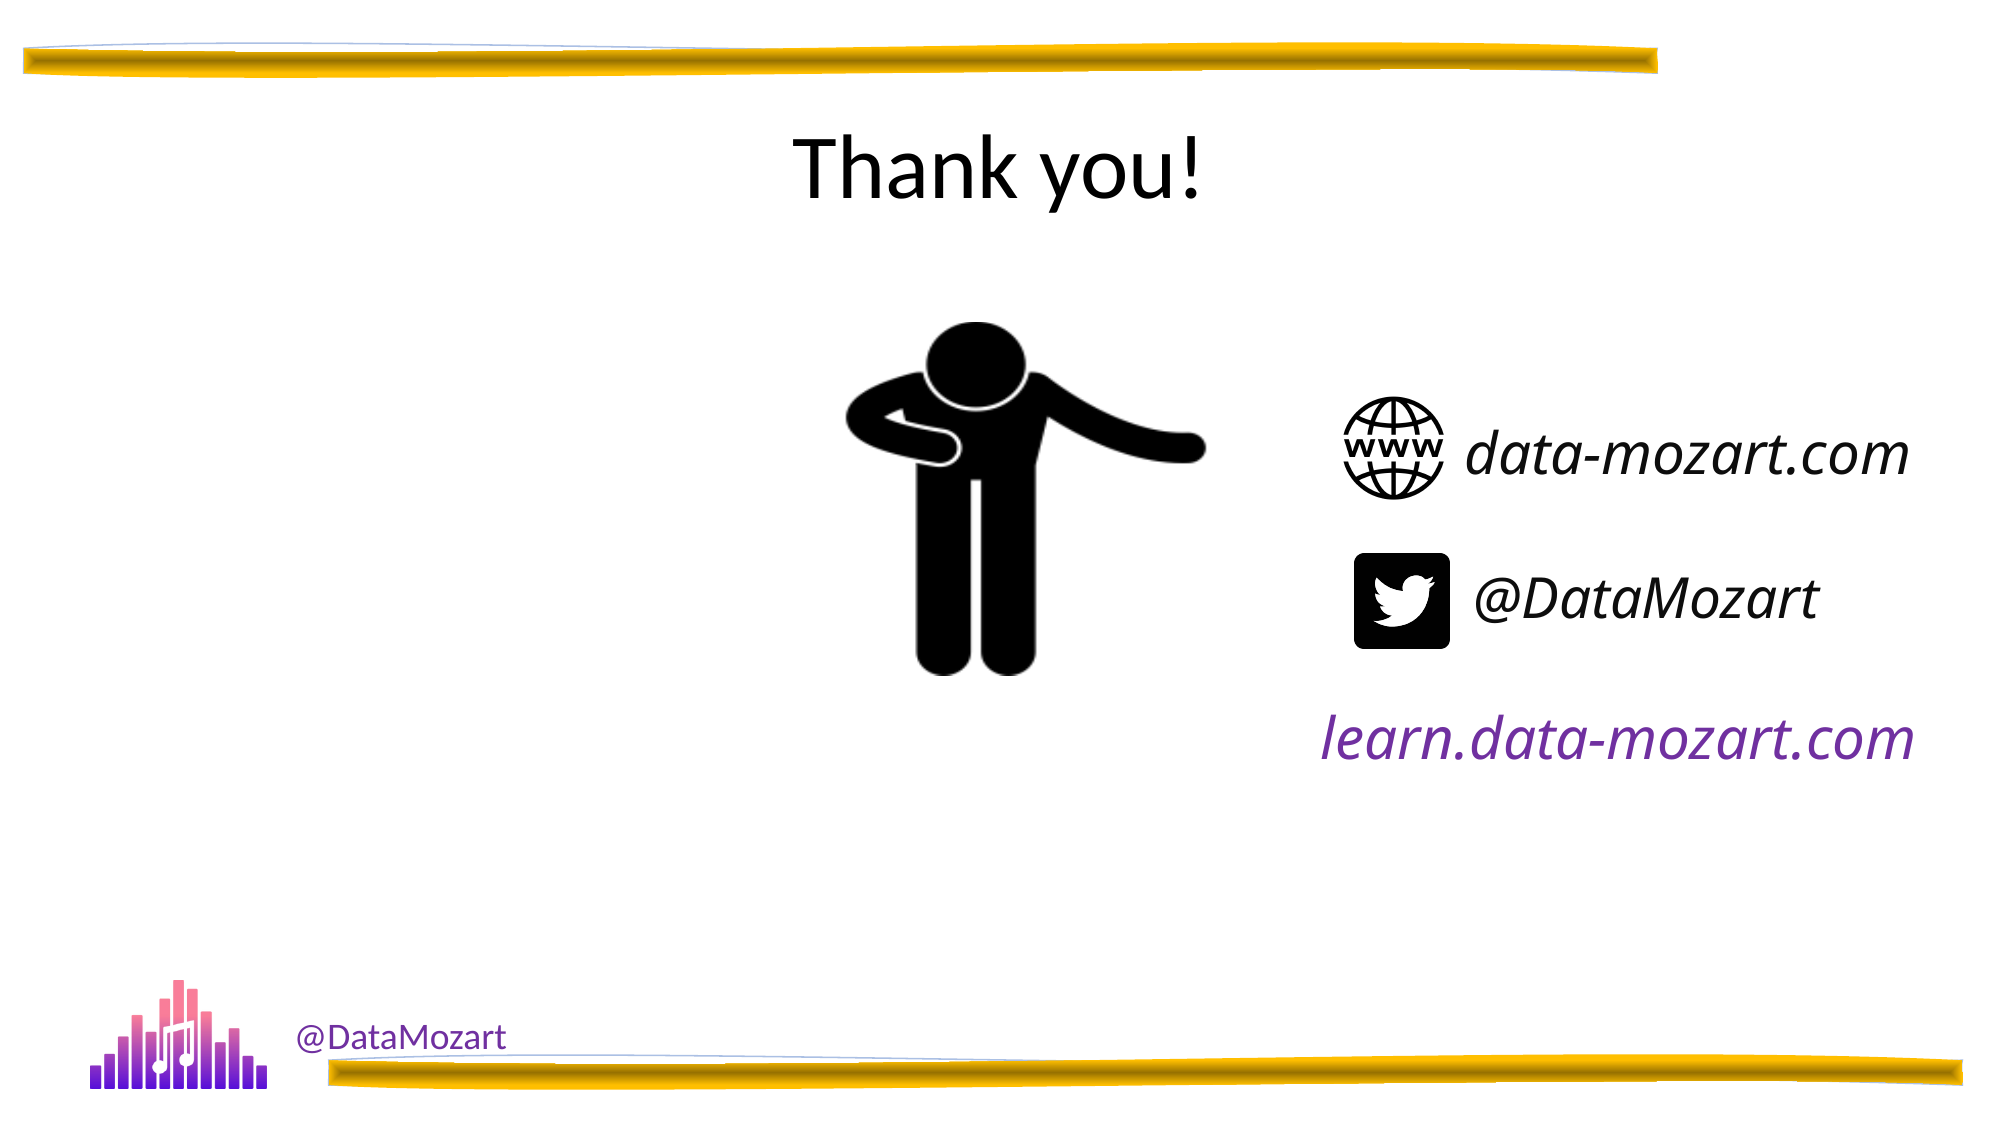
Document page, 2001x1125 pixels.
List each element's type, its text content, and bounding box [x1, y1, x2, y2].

text_box data-mozart.com [1450, 413, 1959, 490]
picture [90, 980, 267, 1089]
picture [1337, 392, 1450, 504]
text_box @DataMozart [279, 1004, 522, 1065]
title Thank you! [137, 59, 1863, 278]
picture [822, 322, 1231, 676]
picture [1354, 553, 1450, 649]
text_box @DataMozart [1458, 562, 1864, 639]
text_box learn.data-mozart.com [1305, 698, 1947, 775]
